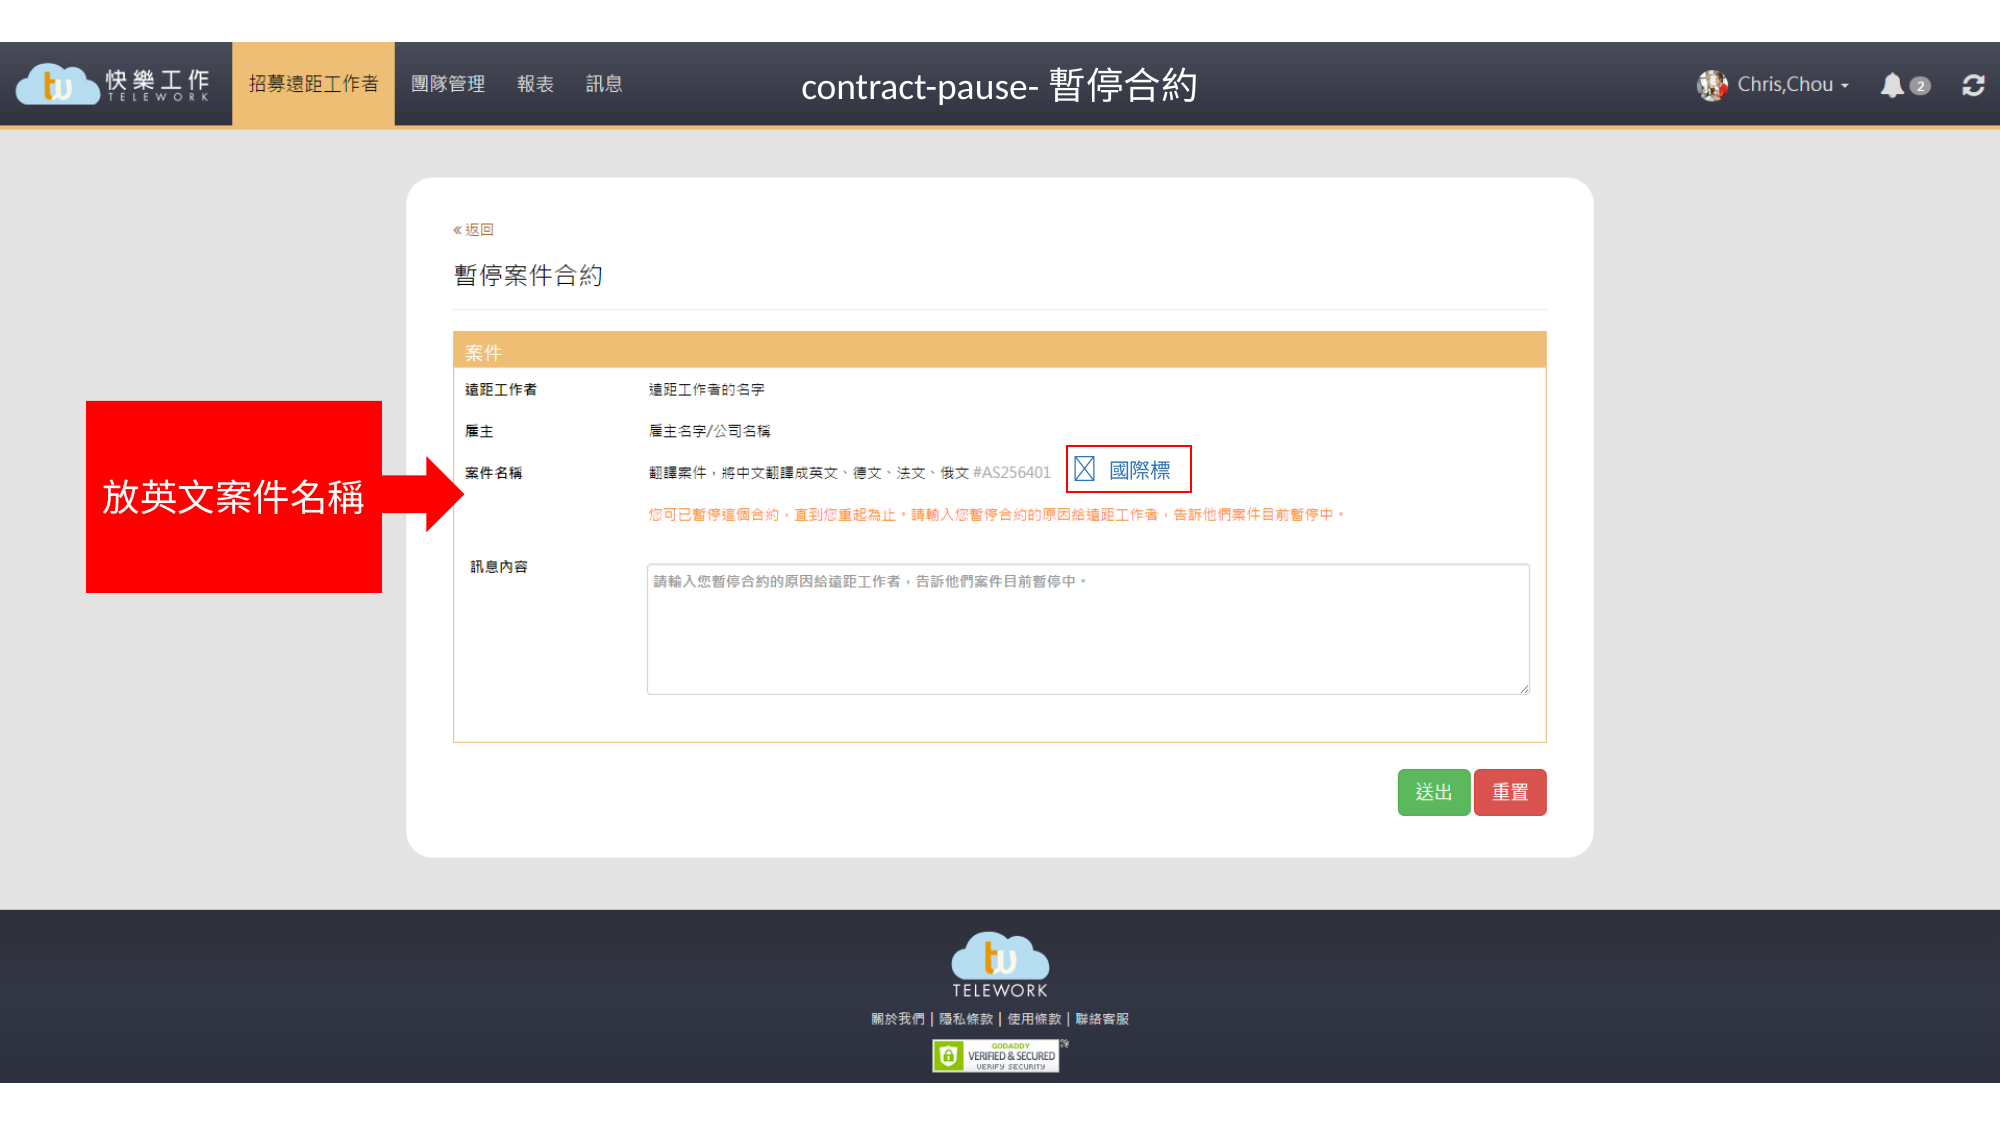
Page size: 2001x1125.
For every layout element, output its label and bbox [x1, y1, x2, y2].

text_box [1017, 440, 1227, 497]
picture [0, 42, 2000, 1083]
